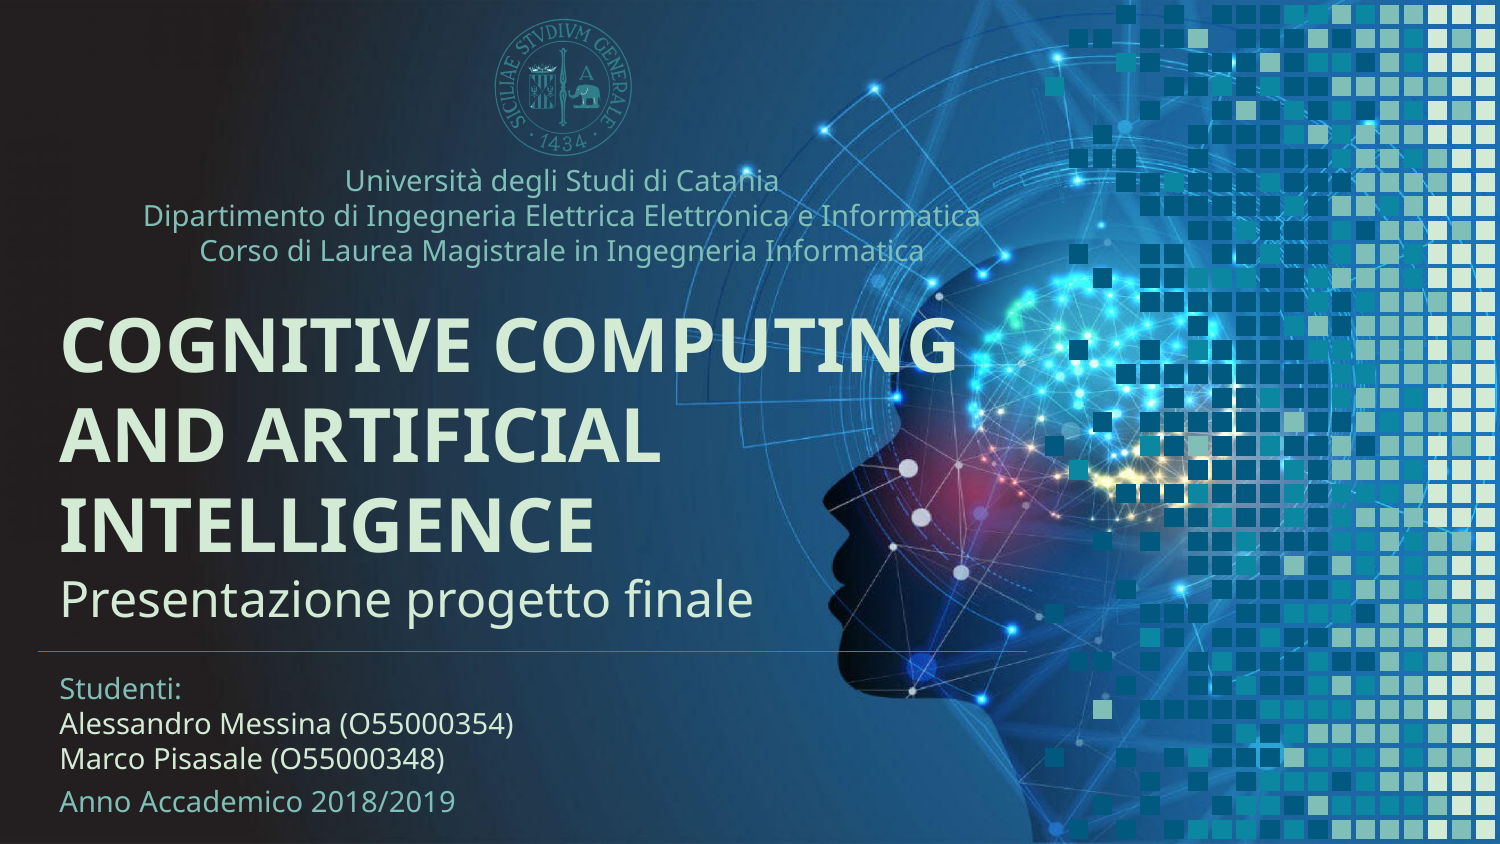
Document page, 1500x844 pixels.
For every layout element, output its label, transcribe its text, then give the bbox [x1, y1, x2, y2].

title COGNITIVE COMPUTING AND ARTIFICIAL INTELLIGENCE Presentazione progetto finale [44, 282, 988, 643]
text_box Studenti: Alessandro Messina (O55000354) Marco Pisasale (O55000348) [44, 660, 929, 768]
text_box Università degli Studi di Catania Dipartimento di Ingegneria Elettrica Elettronica e Informatica Corso di Laurea Magistrale in Ingegneria Informatica [0, 147, 1139, 269]
picture [0, 0, 1500, 844]
text_box Anno Accademico 2018/2019 [44, 768, 929, 830]
